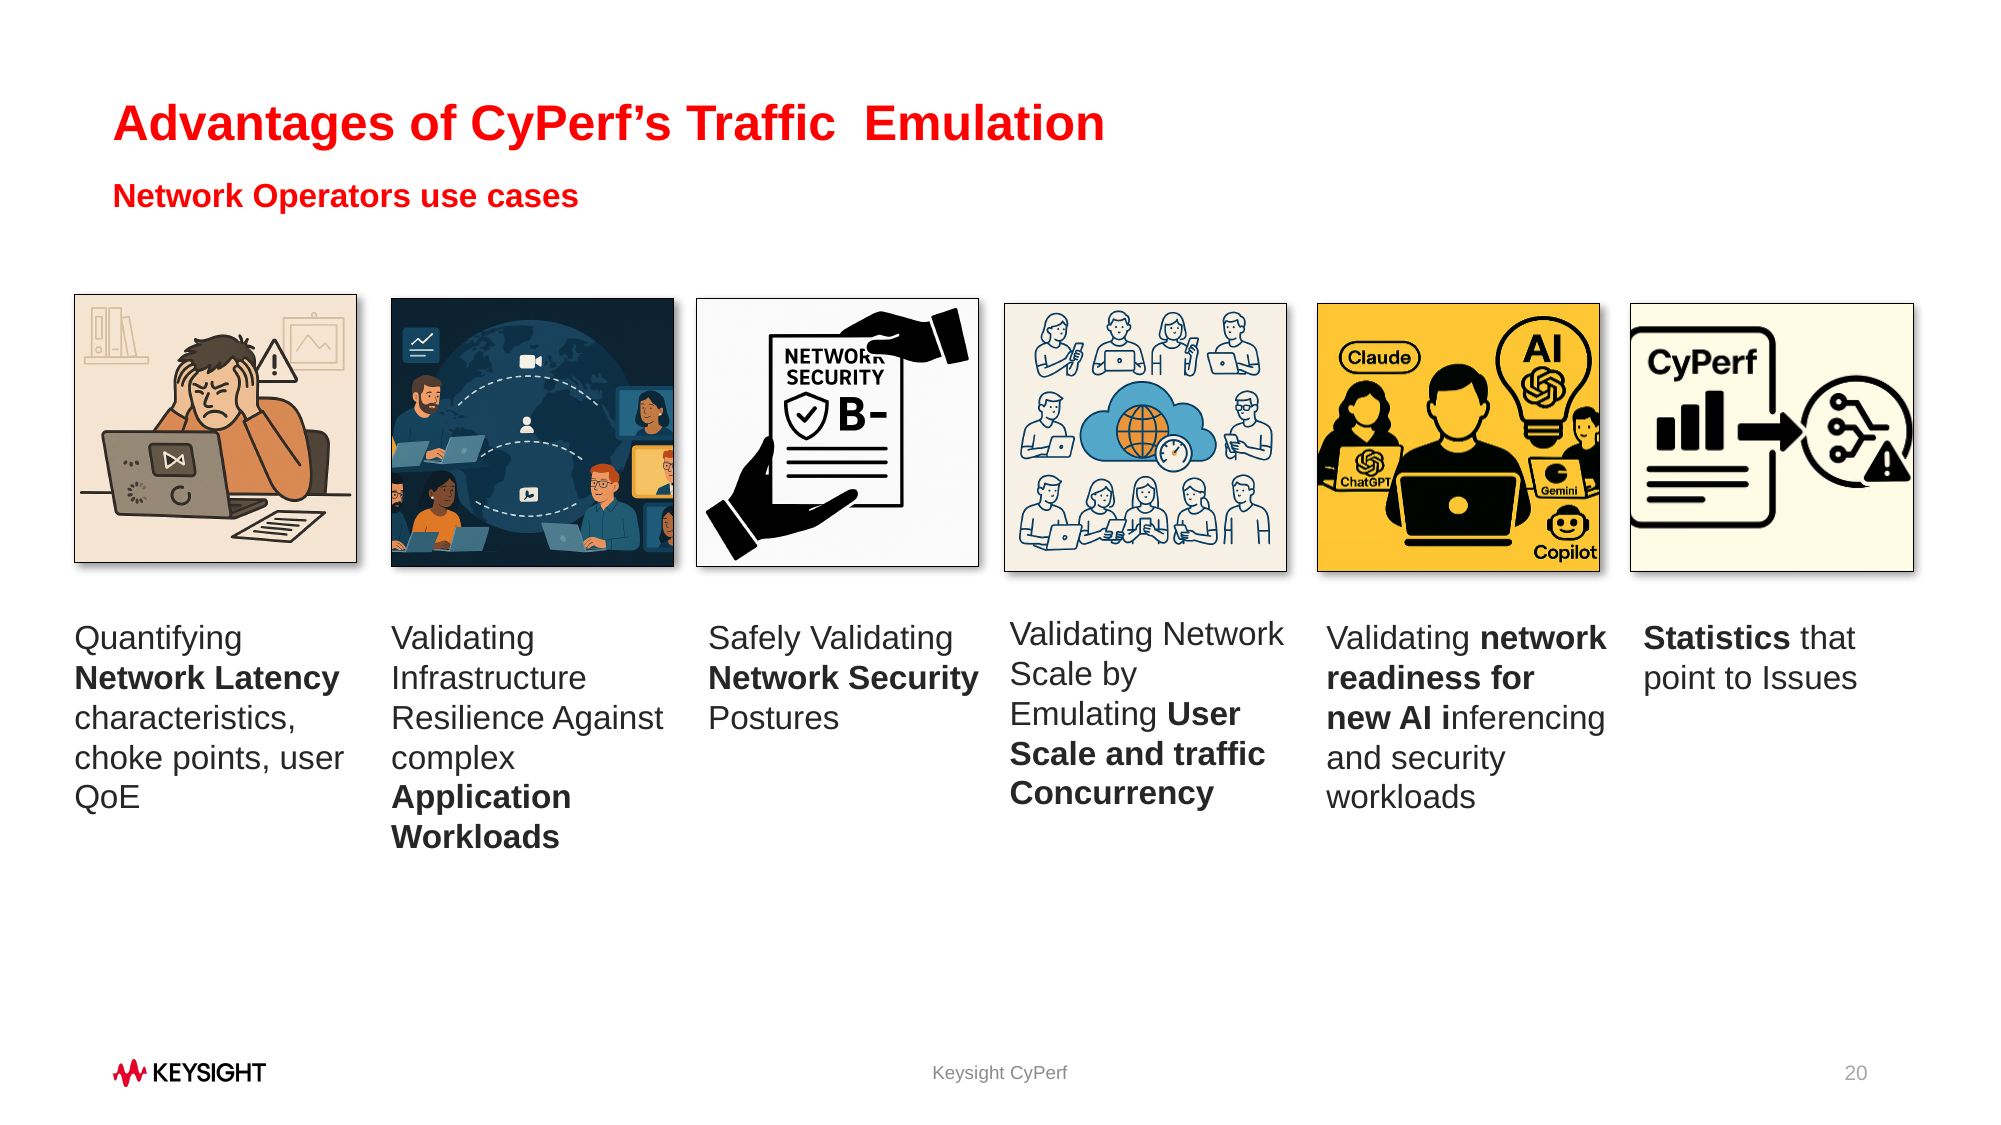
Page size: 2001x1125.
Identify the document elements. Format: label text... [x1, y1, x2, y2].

text_box Statistics that point to Issues [1643, 616, 1926, 884]
picture [391, 298, 674, 567]
text_box Validating Network Scale by Emulating User Scale and traffic Concurrency [1009, 612, 1292, 880]
picture [1004, 303, 1287, 572]
title Advantages of CyPerf’s Traffic Emulation [112, 90, 1838, 151]
picture [1317, 303, 1600, 572]
text_box Validating Infrastructure Resilience Against complex Application Workloads [391, 616, 674, 884]
picture [112, 1059, 266, 1087]
picture [1630, 303, 1914, 572]
footer Keysight CyPerf [662, 1058, 1338, 1085]
picture [74, 294, 357, 563]
picture [696, 298, 979, 567]
list Network Operators use cases [112, 154, 1838, 220]
text_box Validating network readiness for new AI inferencing and security workloads [1326, 616, 1609, 884]
text_box Safely Validating Network Security Postures [708, 616, 991, 884]
list Quantifying Network Latency characteristics, choke points, user QoE [74, 616, 357, 884]
